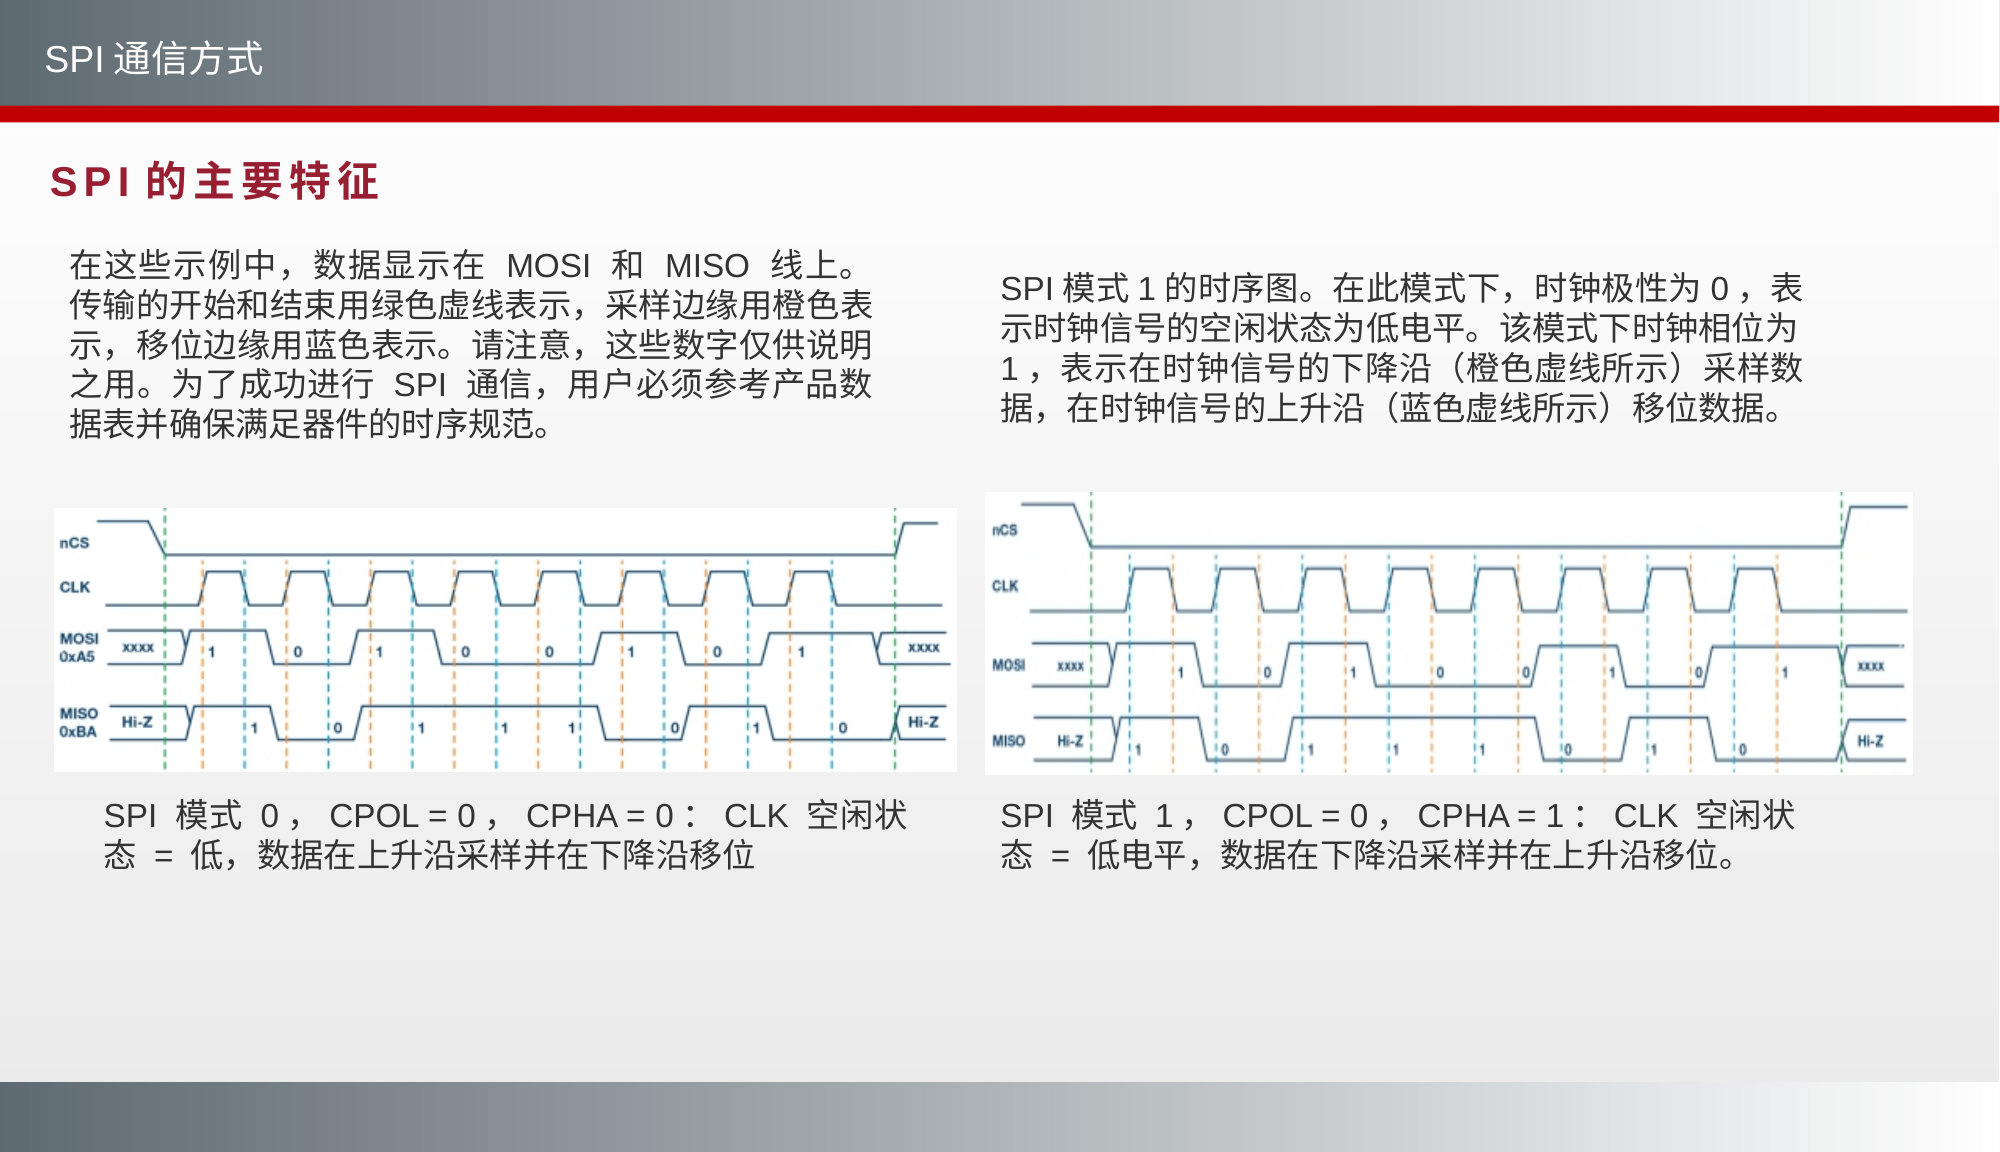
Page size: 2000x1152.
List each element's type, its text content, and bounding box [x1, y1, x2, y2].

text_box SPI通信方式 [29, 27, 1895, 88]
text_box SPI模式1的时序图。在此模式下，时钟极性为0，表示时钟信号的空闲状态为低电平。该模式下时钟相位为1，表示在时钟信号的下降沿（橙色虚线所示）采样数据，在时钟信号的上升沿（蓝色虚线所示）移位数据。 [985, 259, 1819, 435]
text_box SPI 模式 0，CPOL = 0，CPHA = 0：CLK 空闲状态 = 低，数据在上升沿采样并在下降沿移位 [88, 786, 923, 881]
text_box 在这些示例中，数据显示在 MOSI 和 MISO 线上。传输的开始和结束用绿色虚线表示，采样边缘用橙色表示，移位边缘用蓝色表示。请注意，这些数字仅供说明之用。为了成功进行 SPI 通信，用户必须参考产品数据表并确保满足器件的时序规范。 [54, 236, 888, 491]
picture [985, 492, 1913, 776]
text_box SPI 模式 1，CPOL = 0，CPHA = 1：CLK 空闲状态 = 低电平，数据在下降沿采样并在上升沿移位。 [985, 786, 1819, 882]
text_box SPI的主要特征 [29, 144, 1923, 204]
picture [54, 508, 957, 772]
